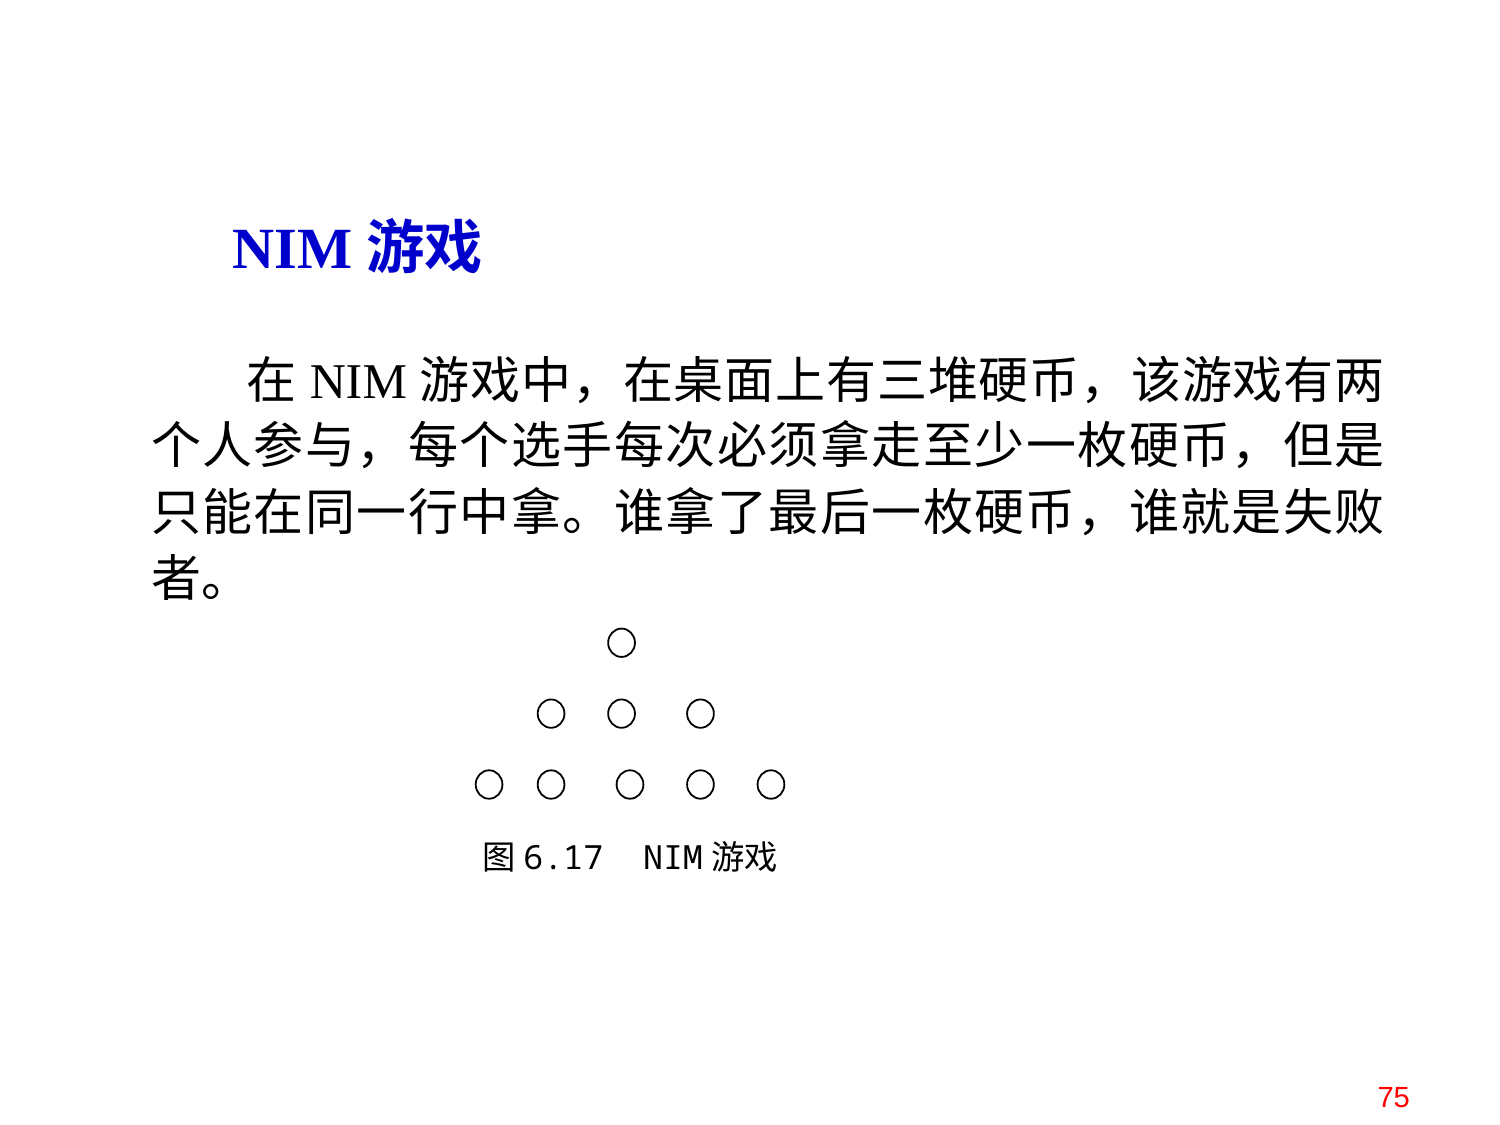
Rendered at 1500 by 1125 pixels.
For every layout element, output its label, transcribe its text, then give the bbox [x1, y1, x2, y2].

text_box 图6.17 NIM游戏 [457, 829, 803, 884]
title NIM游戏 [217, 184, 1296, 307]
list 在NIM游戏中，在桌面上有三堆硬币，该游戏有两个人参与，每个选手每次必须拿走至少一枚硬币，但是只能在同一行中拿。谁拿了最后一枚硬币，谁就是失败者。 [135, 334, 1400, 542]
slide_number 75 [891, 1070, 1426, 1106]
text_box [470, 623, 789, 804]
